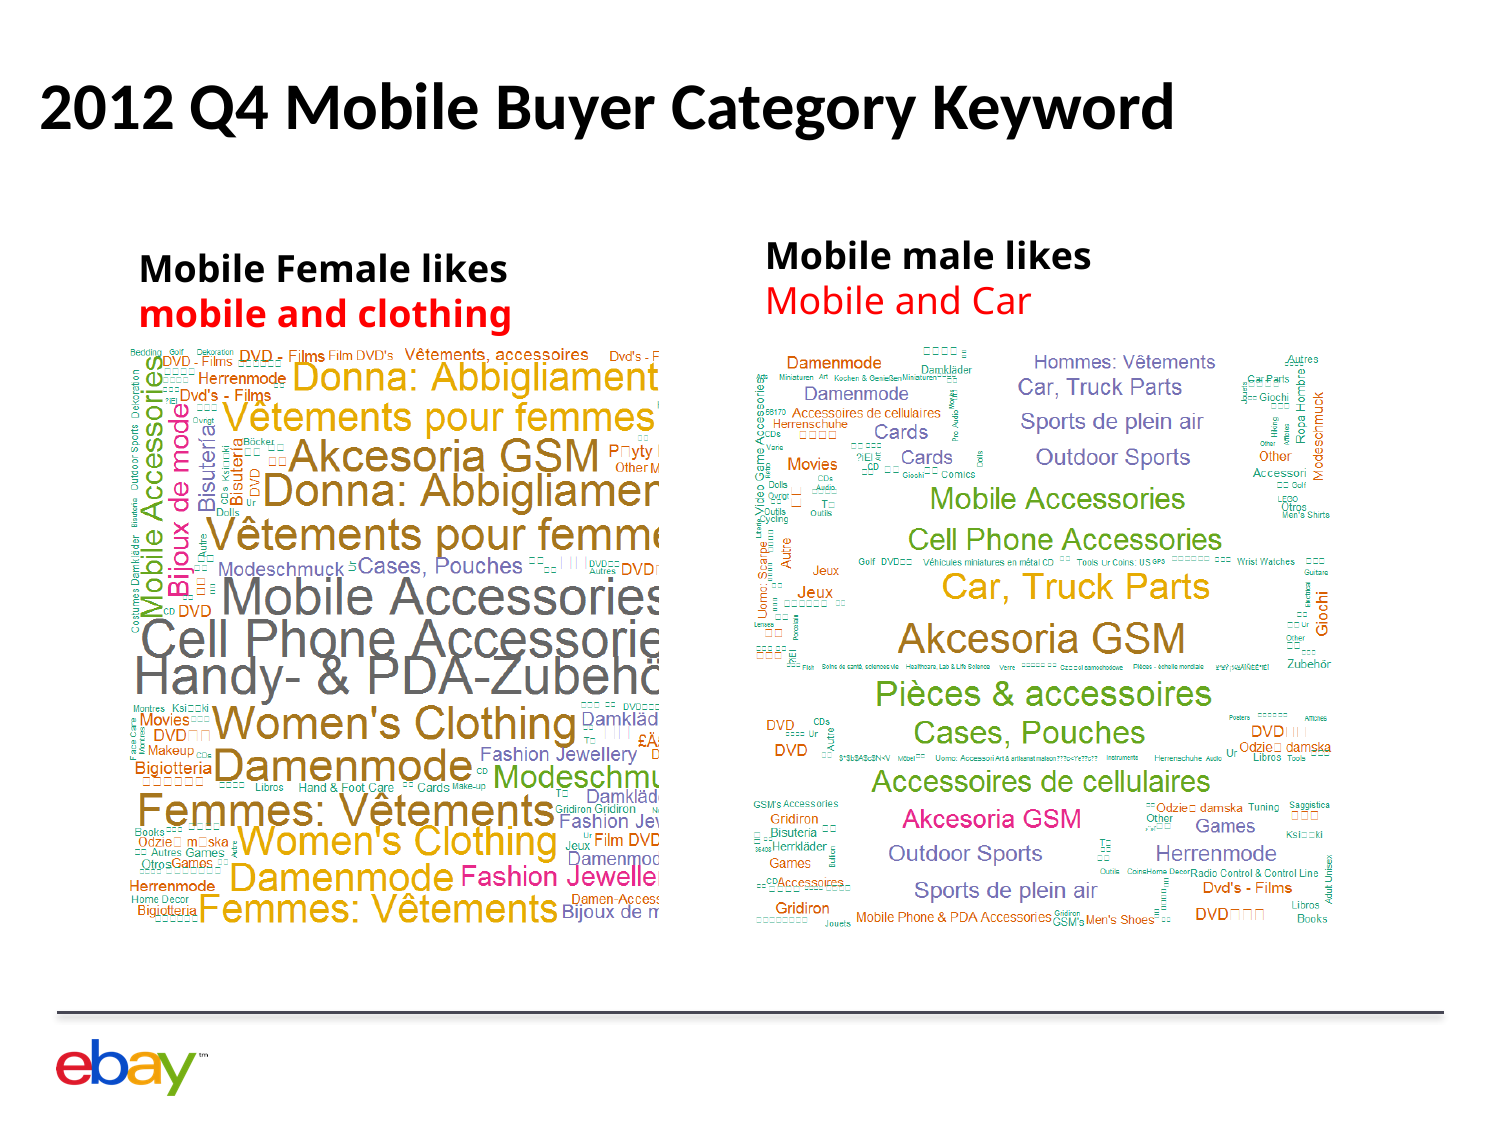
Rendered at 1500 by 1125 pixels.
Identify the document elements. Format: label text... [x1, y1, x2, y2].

picture [56, 1039, 208, 1096]
title 2012 Q4 Mobile Buyer Category Keyword [24, 37, 1401, 151]
text_box Mobile Female likes mobile and clothing [123, 237, 700, 324]
text_box Mobile male likes Mobile and Car [750, 224, 1388, 324]
picture [34, 324, 1426, 949]
